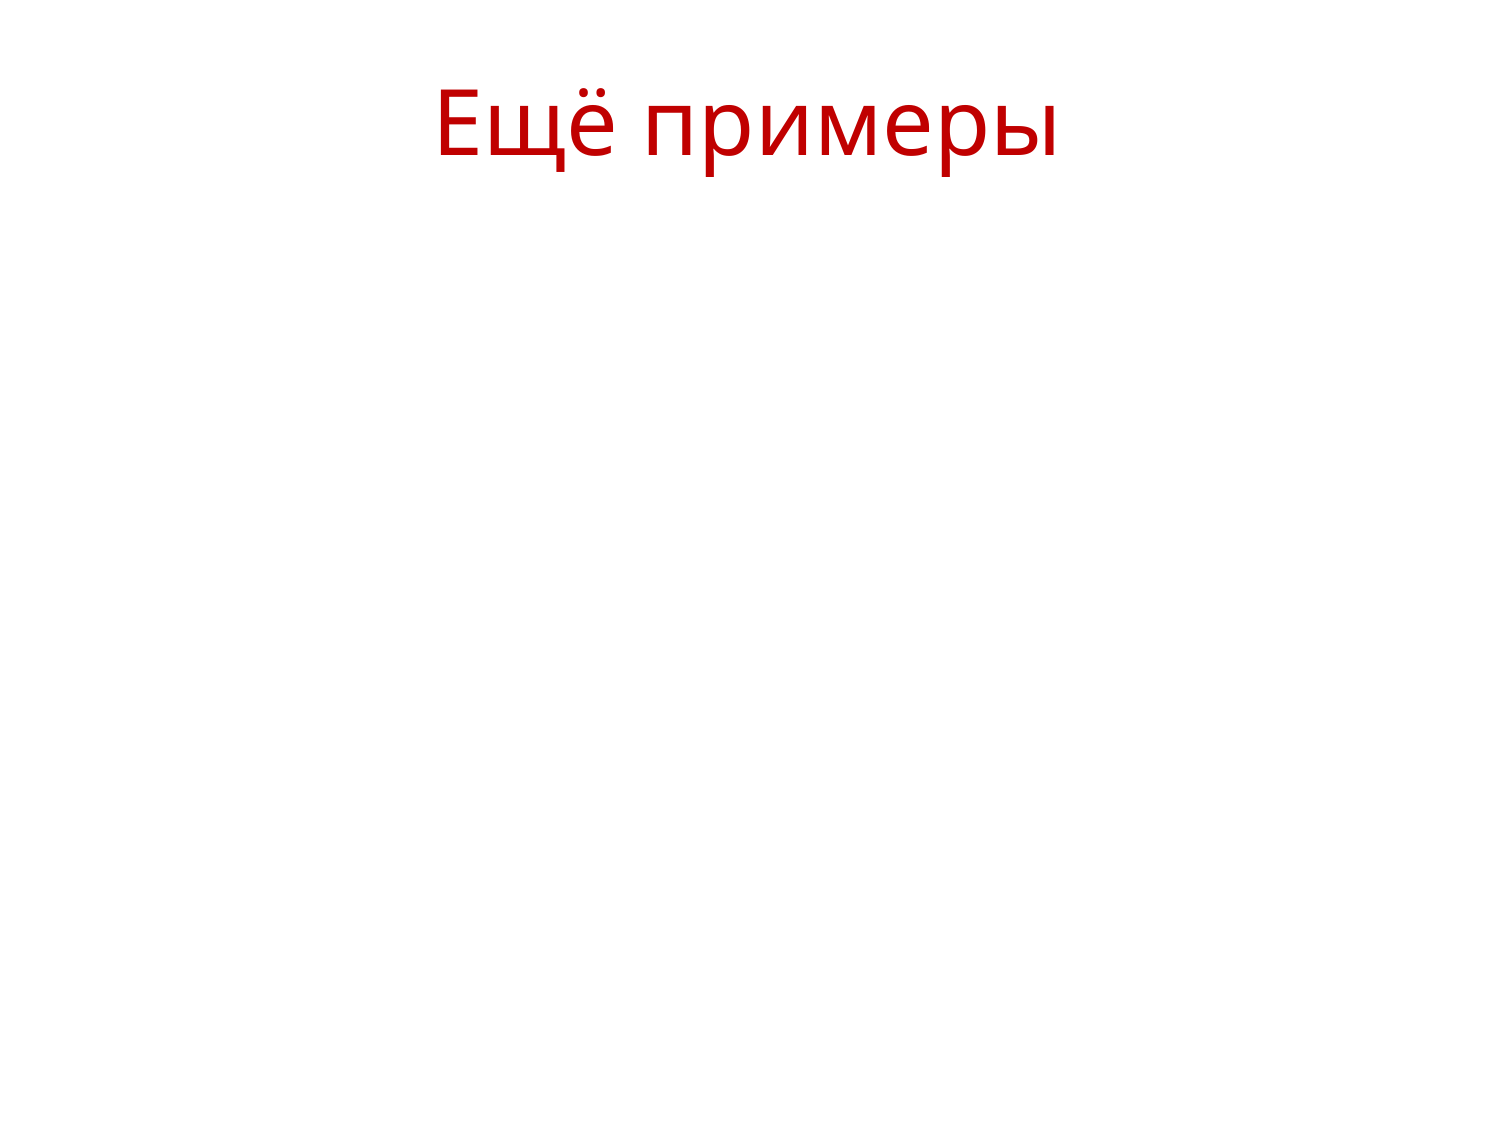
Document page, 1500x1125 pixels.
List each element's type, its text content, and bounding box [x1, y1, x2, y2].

title Ещё примеры [56, 17, 1439, 235]
